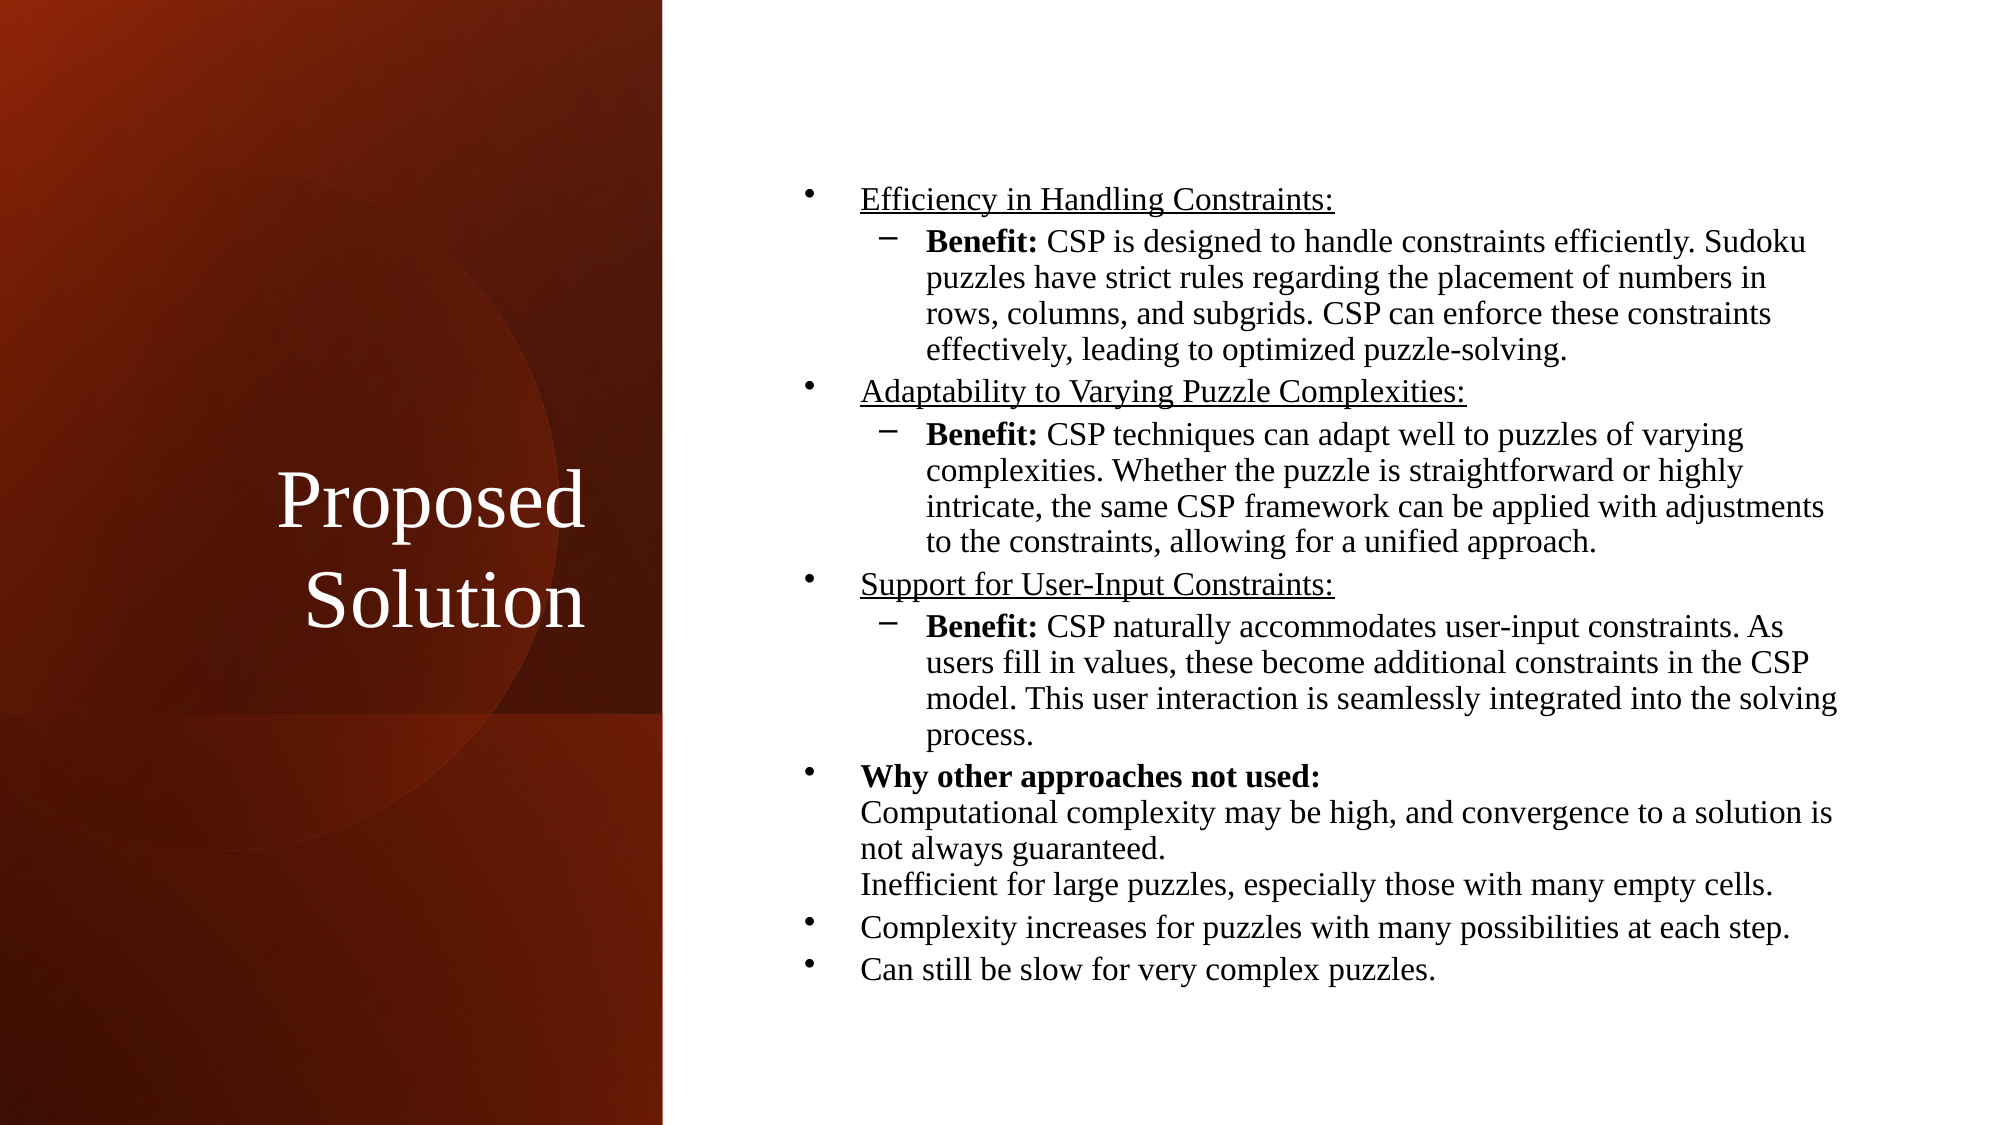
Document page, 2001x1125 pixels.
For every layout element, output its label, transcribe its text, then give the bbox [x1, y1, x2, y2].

title Proposed Solution [76, 95, 602, 653]
text_box [0, 0, 663, 1124]
text_box [663, 0, 2000, 1125]
list Efficiency in Handling Constraints: Benefit: CSP is designed to handle constraints efficiently. Sudoku puzzles have strict rules regarding the placement of numbers in rows, columns, and subgrids. CSP can enforce these constraints effectively, leading to optimized puzzle-solving. Adaptability to Varying Puzzle Complexities: Benefit: CSP techniques can adapt well to puzzles of varying complexities. Whether the puzzle is straightforward or highly intricate, the same CSP framework can be applied with adjustments to the constraints, allowing for a unified approach. Support for User-Input Constraints: Benefit: CSP naturally accommodates user-input constraints. As users fill in values, these become additional constraints in the CSP model. This user interaction is seamlessly integrated into the solving process. Why other approaches not used: Computational complexity may be high, and convergence to a solution is not always guaranteed. Inefficient for large puzzles, especially those with many empty cells. Complexity increases for puzzles with many possibilities at each step. Can still be slow for very complex puzzles. [788, 106, 1865, 1017]
